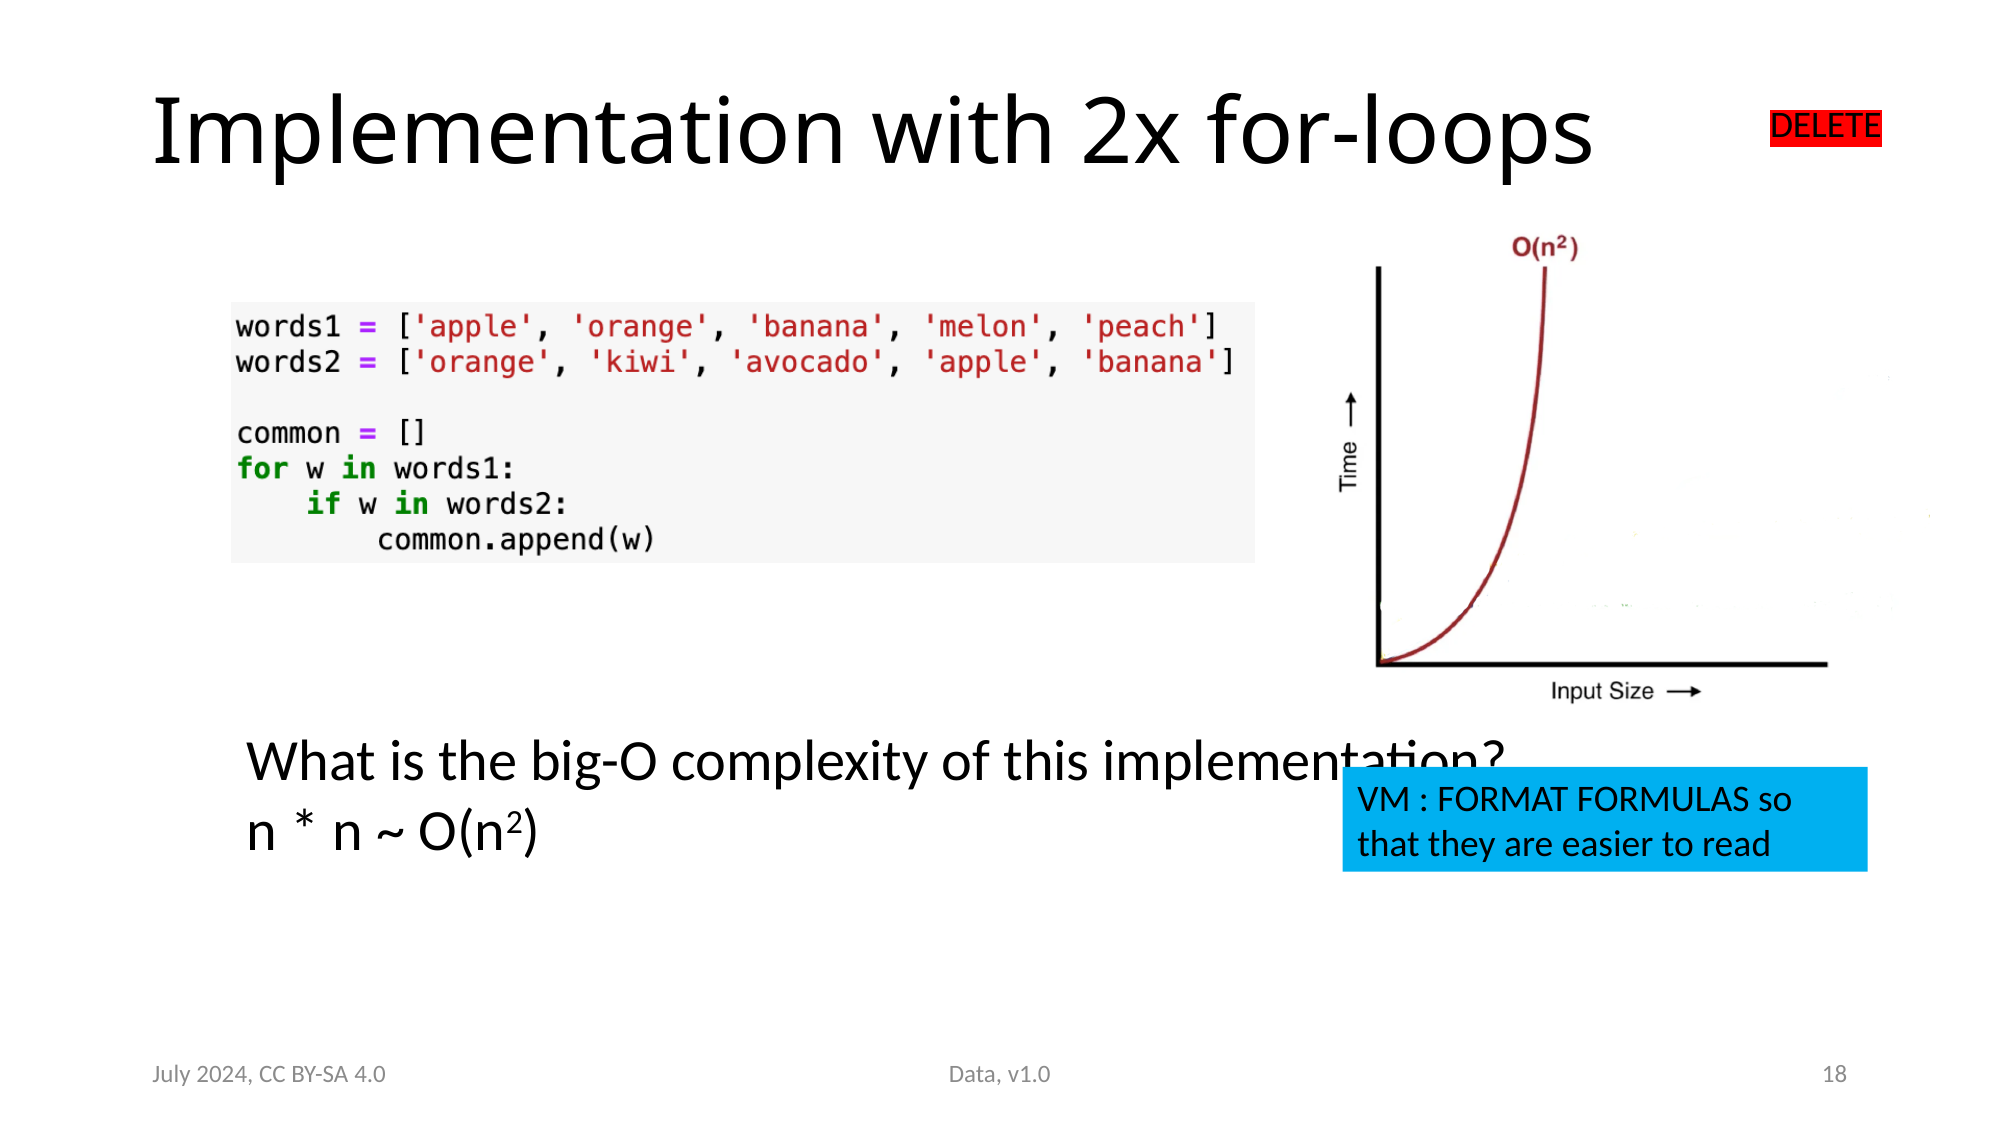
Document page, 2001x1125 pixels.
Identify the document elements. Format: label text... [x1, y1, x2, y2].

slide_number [137, 1042, 588, 1103]
title Implementation with 2x for-loops [137, 59, 1863, 209]
picture [231, 301, 1255, 563]
slide_number 18 [1412, 1042, 1863, 1103]
text_box VM : FORMAT FORMULAS so that they are easier to read [1342, 766, 1868, 872]
text_box DELETE [1755, 92, 1897, 153]
text_box What is the big-O complexity of this implementation? n * n ~ O(n2) [232, 715, 1768, 870]
picture [1328, 217, 1947, 707]
footer Data, v1.0 [662, 1042, 1338, 1103]
